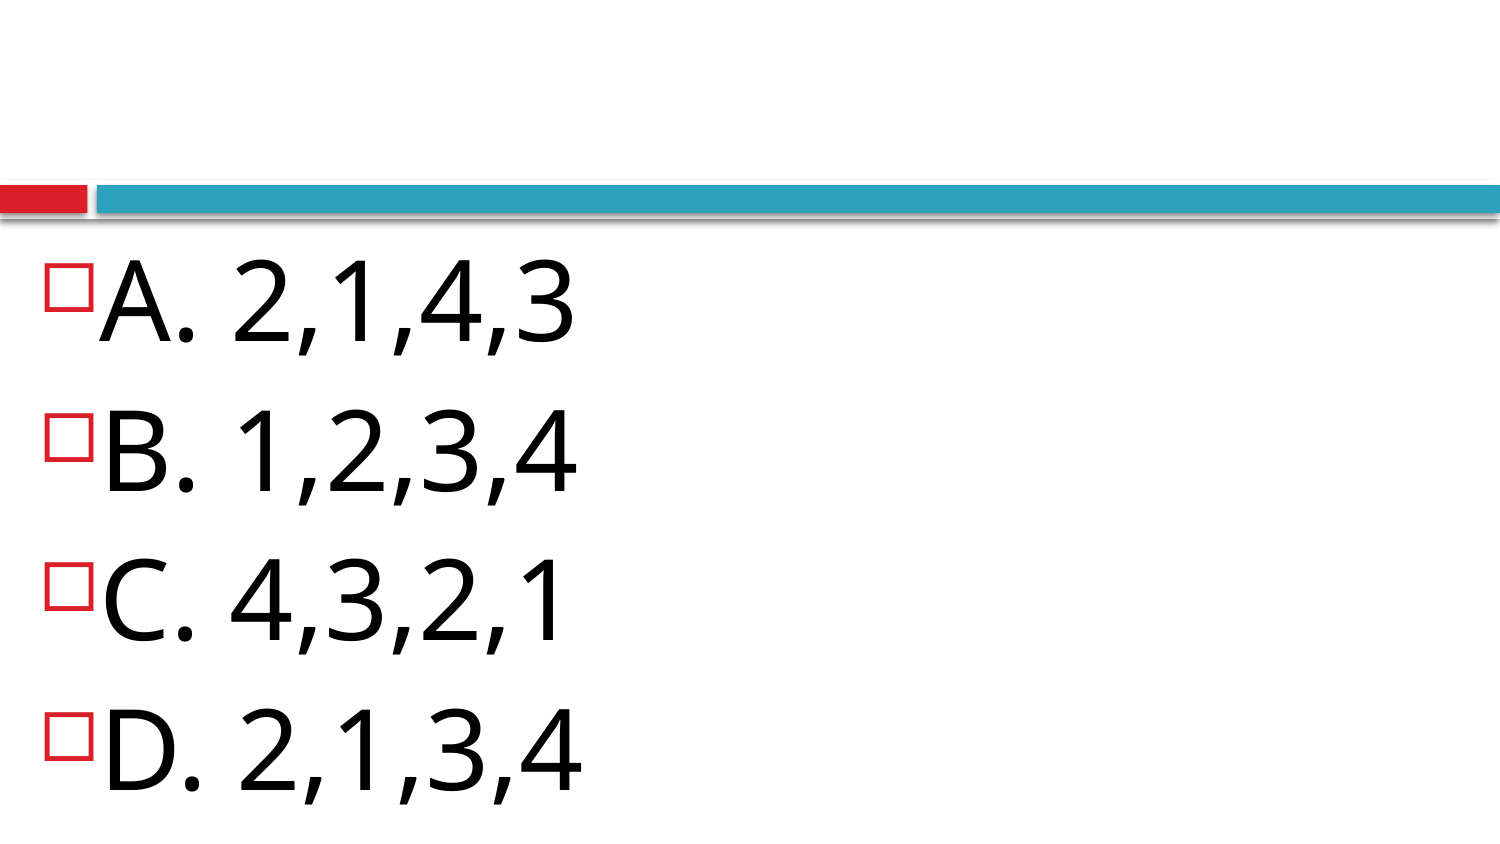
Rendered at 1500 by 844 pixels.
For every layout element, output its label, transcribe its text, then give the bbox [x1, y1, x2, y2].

list A. 2,1,4,3 B. 1,2,3,4 C. 4,3,2,1 D. 2,1,3,4 [24, 221, 1438, 822]
